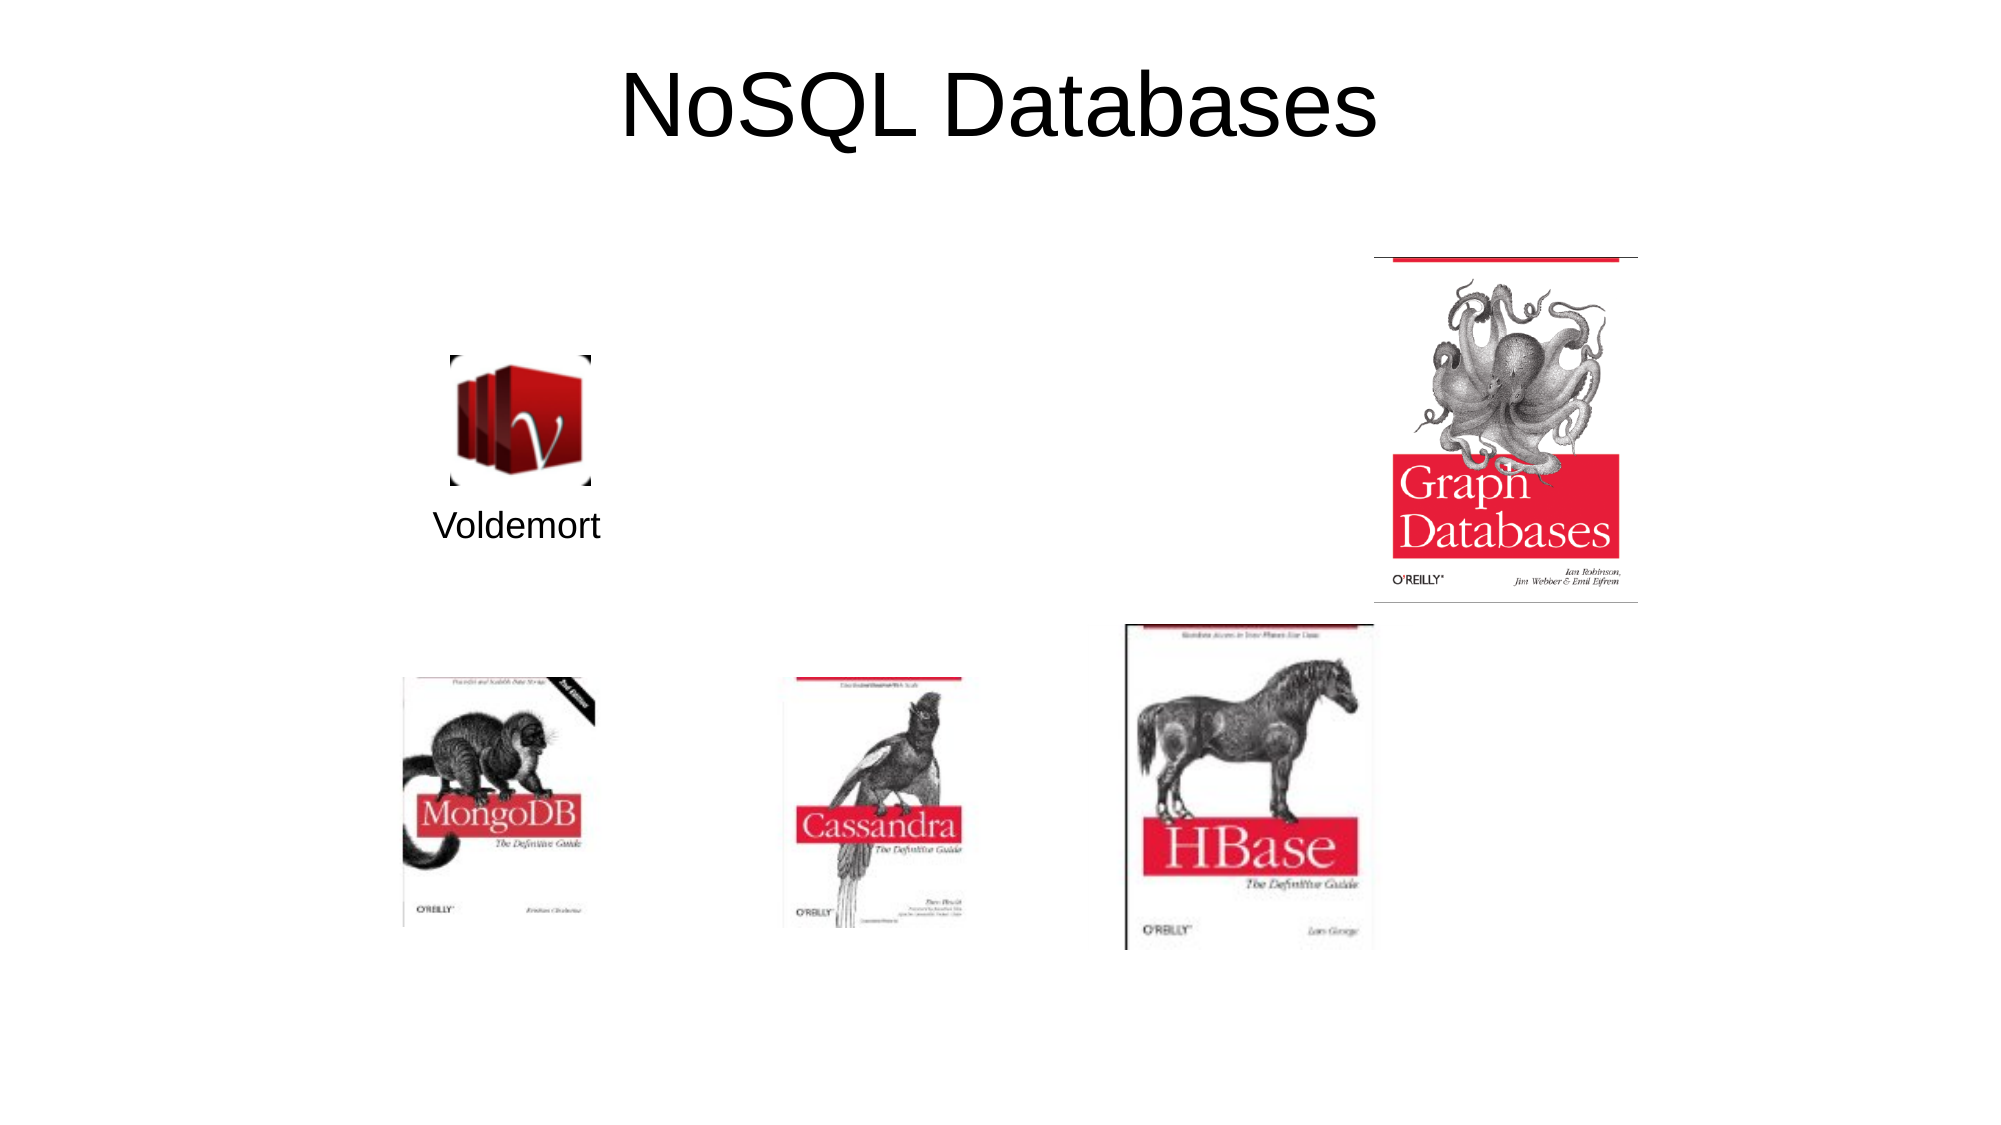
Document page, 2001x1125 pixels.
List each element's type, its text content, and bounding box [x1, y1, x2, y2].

picture [753, 677, 1004, 928]
text_box Voldemort [417, 493, 616, 553]
title NoSQL Databases [0, 37, 2000, 163]
picture [1374, 256, 1638, 603]
picture [449, 355, 591, 486]
picture [374, 676, 626, 928]
picture [1087, 624, 1413, 951]
